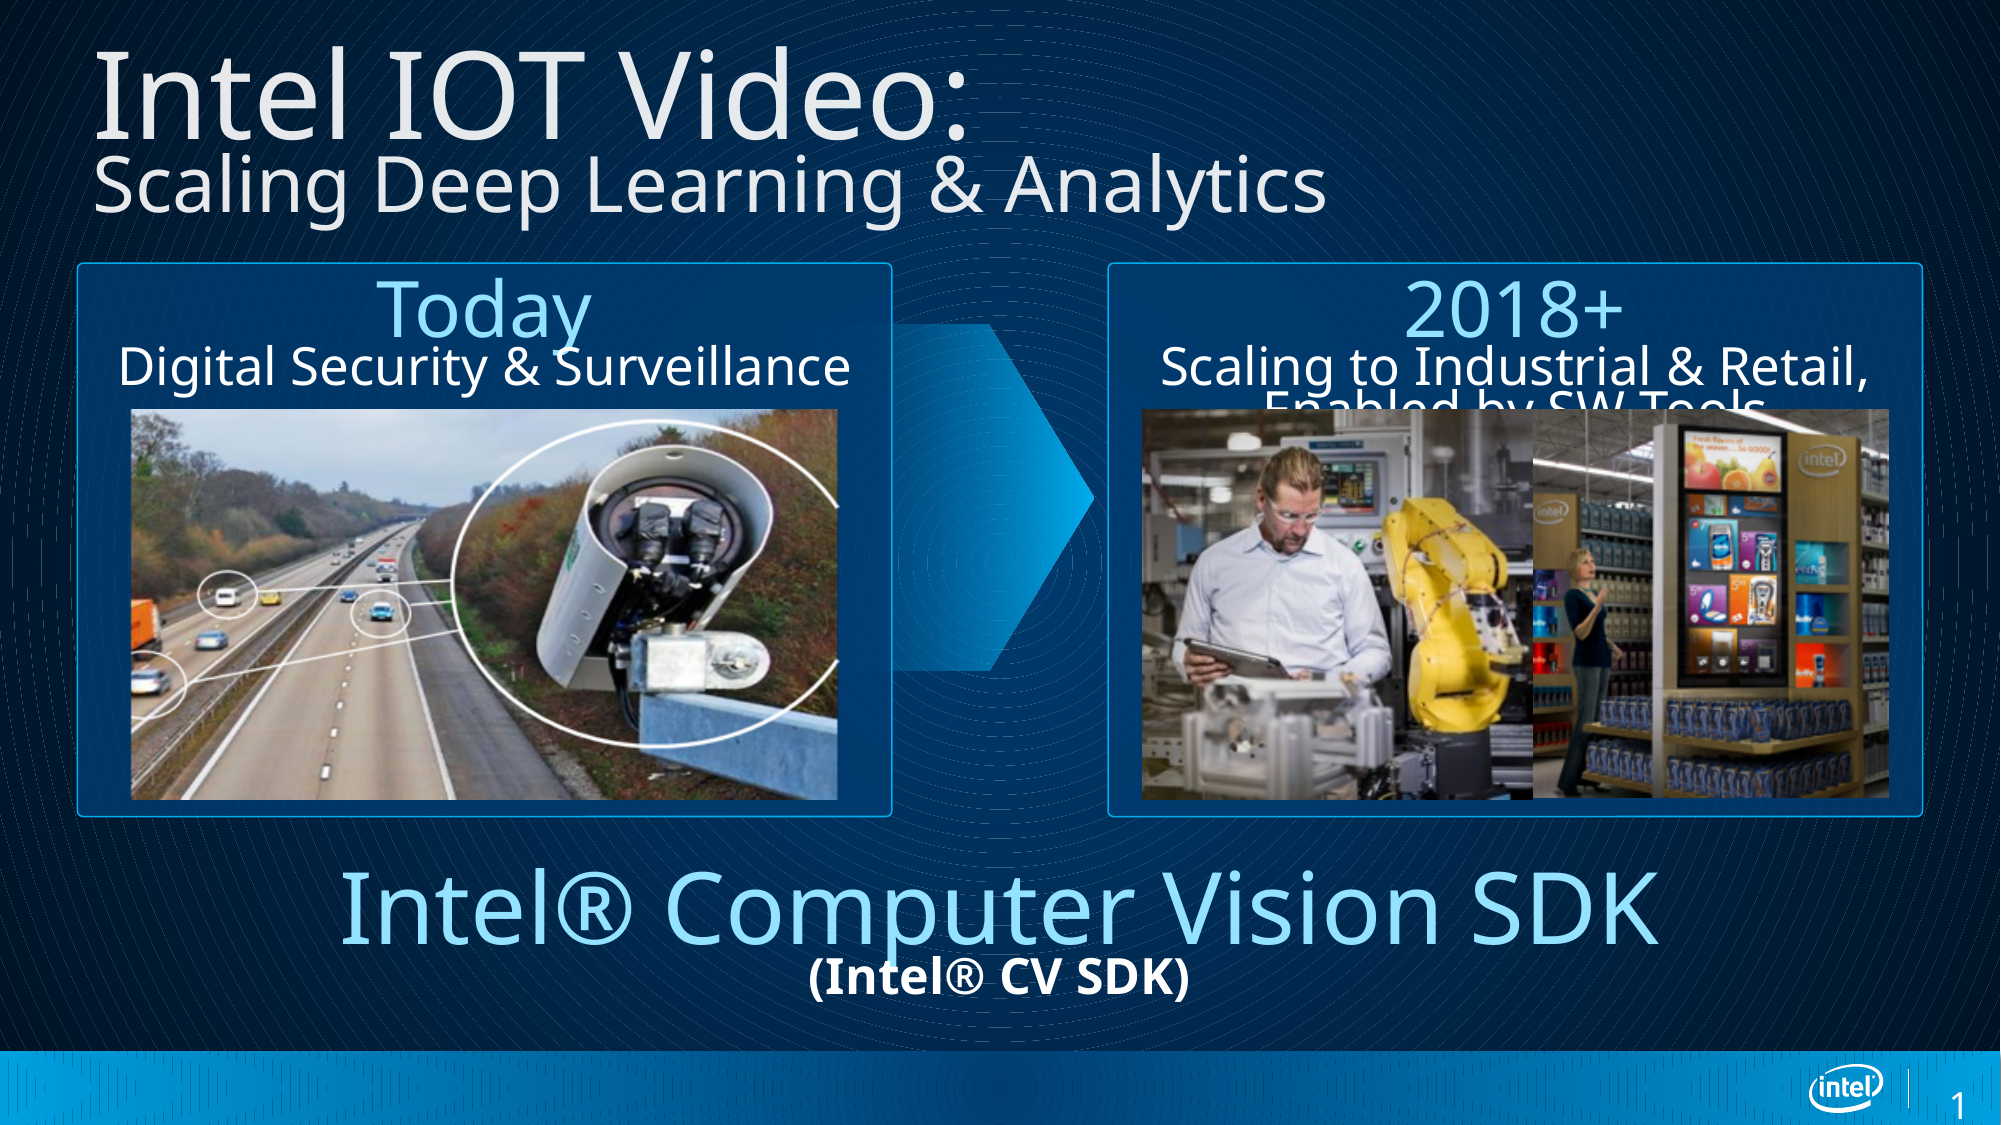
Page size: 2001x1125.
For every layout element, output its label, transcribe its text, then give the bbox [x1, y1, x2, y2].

slide_number 13 [1935, 1074, 1964, 1102]
text_box [892, 322, 1096, 673]
picture [129, 409, 840, 800]
text_box Intel® Computer Vision SDK (Intel® CV SDK) [77, 870, 1923, 1011]
text_box Today Digital Security & Surveillance [77, 263, 892, 817]
text_box 2018+ Scaling to Industrial & Retail, Enabled by SW Tools [1108, 263, 1923, 817]
title Intel IOT Video: Scaling Deep Learning & Analytics [77, 49, 1923, 235]
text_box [1141, 409, 1889, 800]
